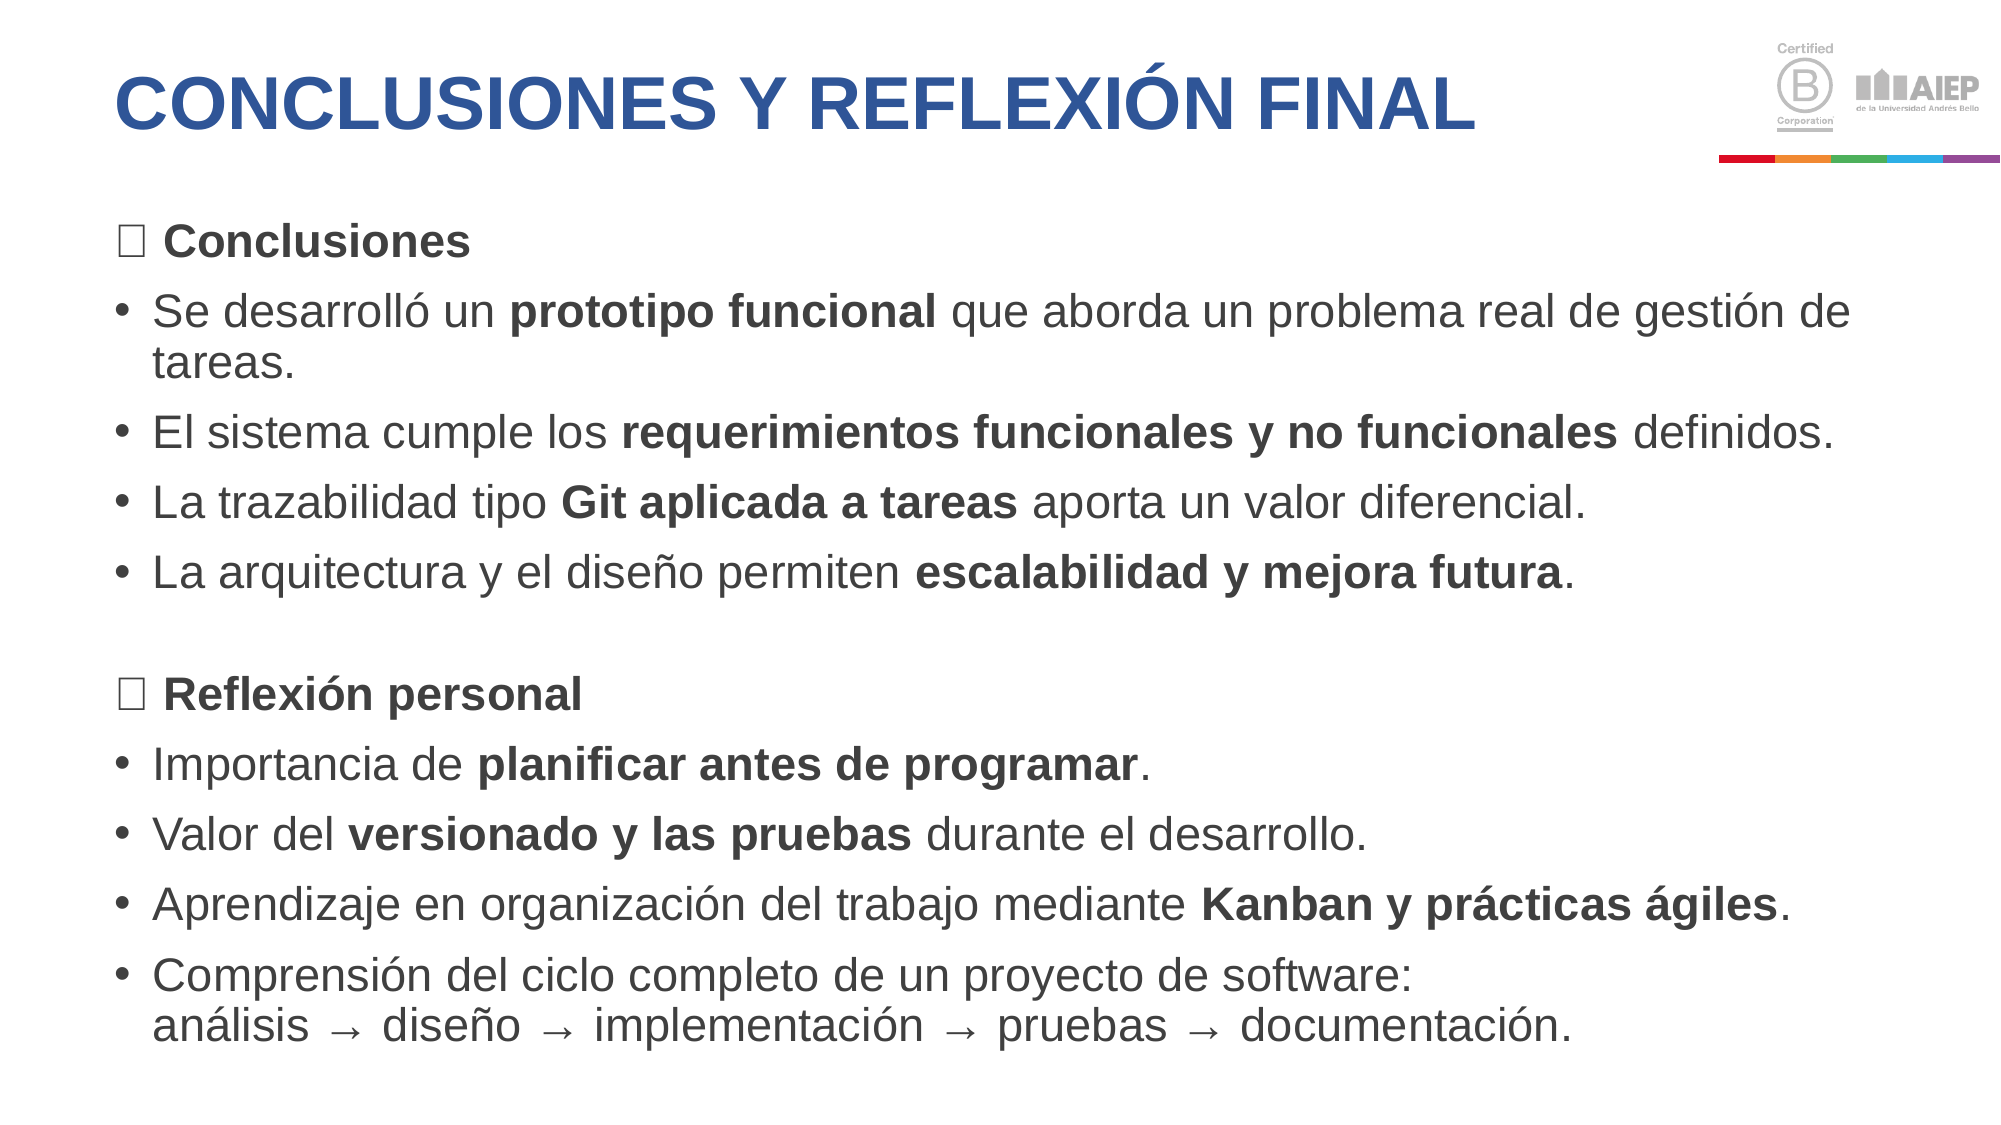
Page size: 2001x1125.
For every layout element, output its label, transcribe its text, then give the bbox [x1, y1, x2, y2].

list ✅ Conclusiones Se desarrolló un prototipo funcional que aborda un problema real de gestión de tareas. El sistema cumple los requerimientos funcionales y no funcionales definidos. La trazabilidad tipo Git aplicada a tareas aporta un valor diferencial. La arquitectura y el diseño permiten escalabilidad y mejora futura. 🧠 Reflexión personal Importancia de planificar antes de programar. Valor del versionado y las pruebas durante el desarrollo. Aprendizaje en organización del trabajo mediante Kanban y prácticas ágiles. Comprensión del ciclo completo de un proyecto de software: análisis → diseño → implementación → pruebas → documentación. [99, 208, 1900, 1071]
title Conclusiones y Reflexión Final [99, 48, 1719, 163]
